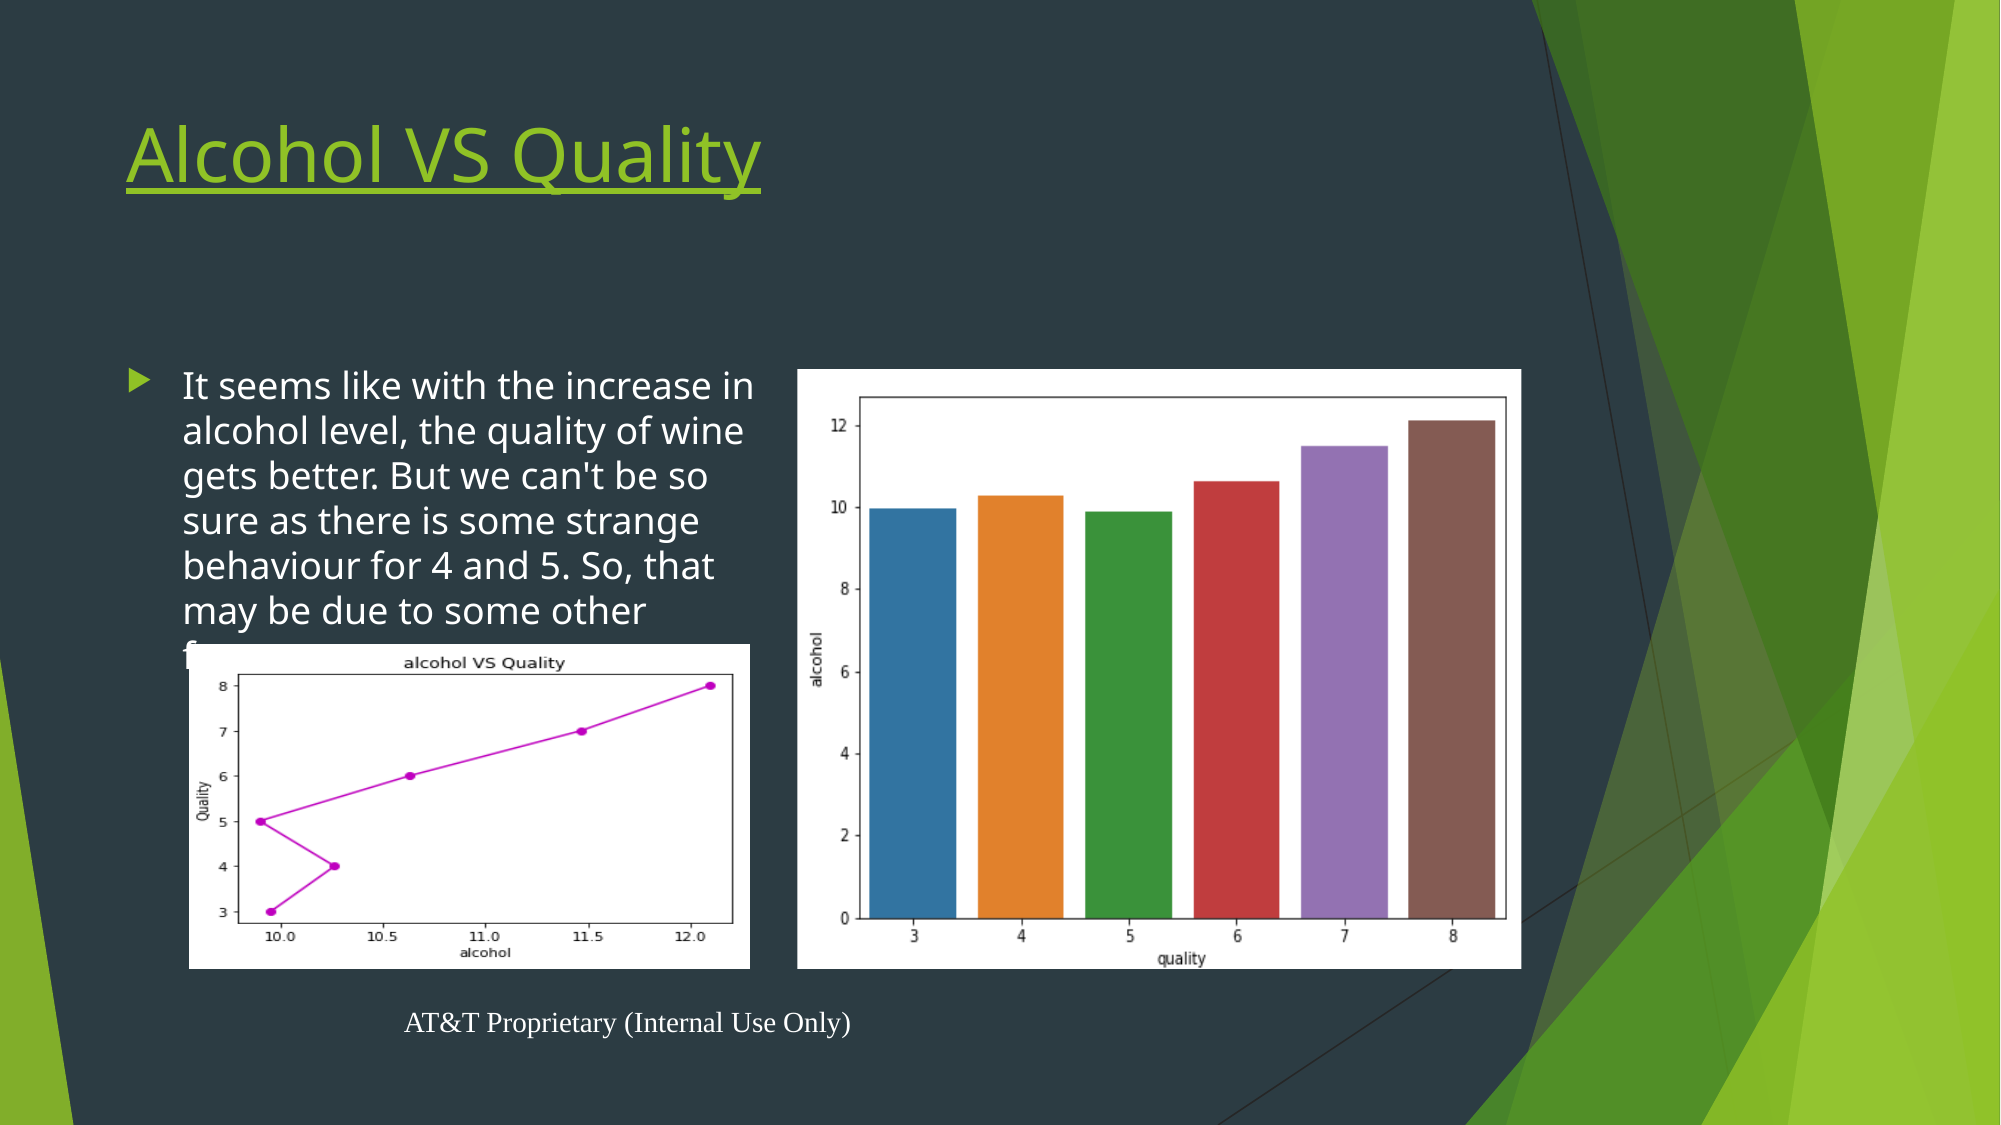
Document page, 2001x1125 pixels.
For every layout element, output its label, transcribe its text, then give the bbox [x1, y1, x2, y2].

footer AT&T Proprietary (Internal Use Only) [111, 991, 1145, 1051]
title Alcohol VS Quality [111, 99, 1522, 317]
list It seems like with the increase in alcohol level, the quality of wine gets better. But we can't be so sure as there is some strange behaviour for 4 and 5. So, that may be due to some other factors. [111, 354, 798, 991]
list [797, 369, 1522, 969]
picture [188, 643, 751, 969]
